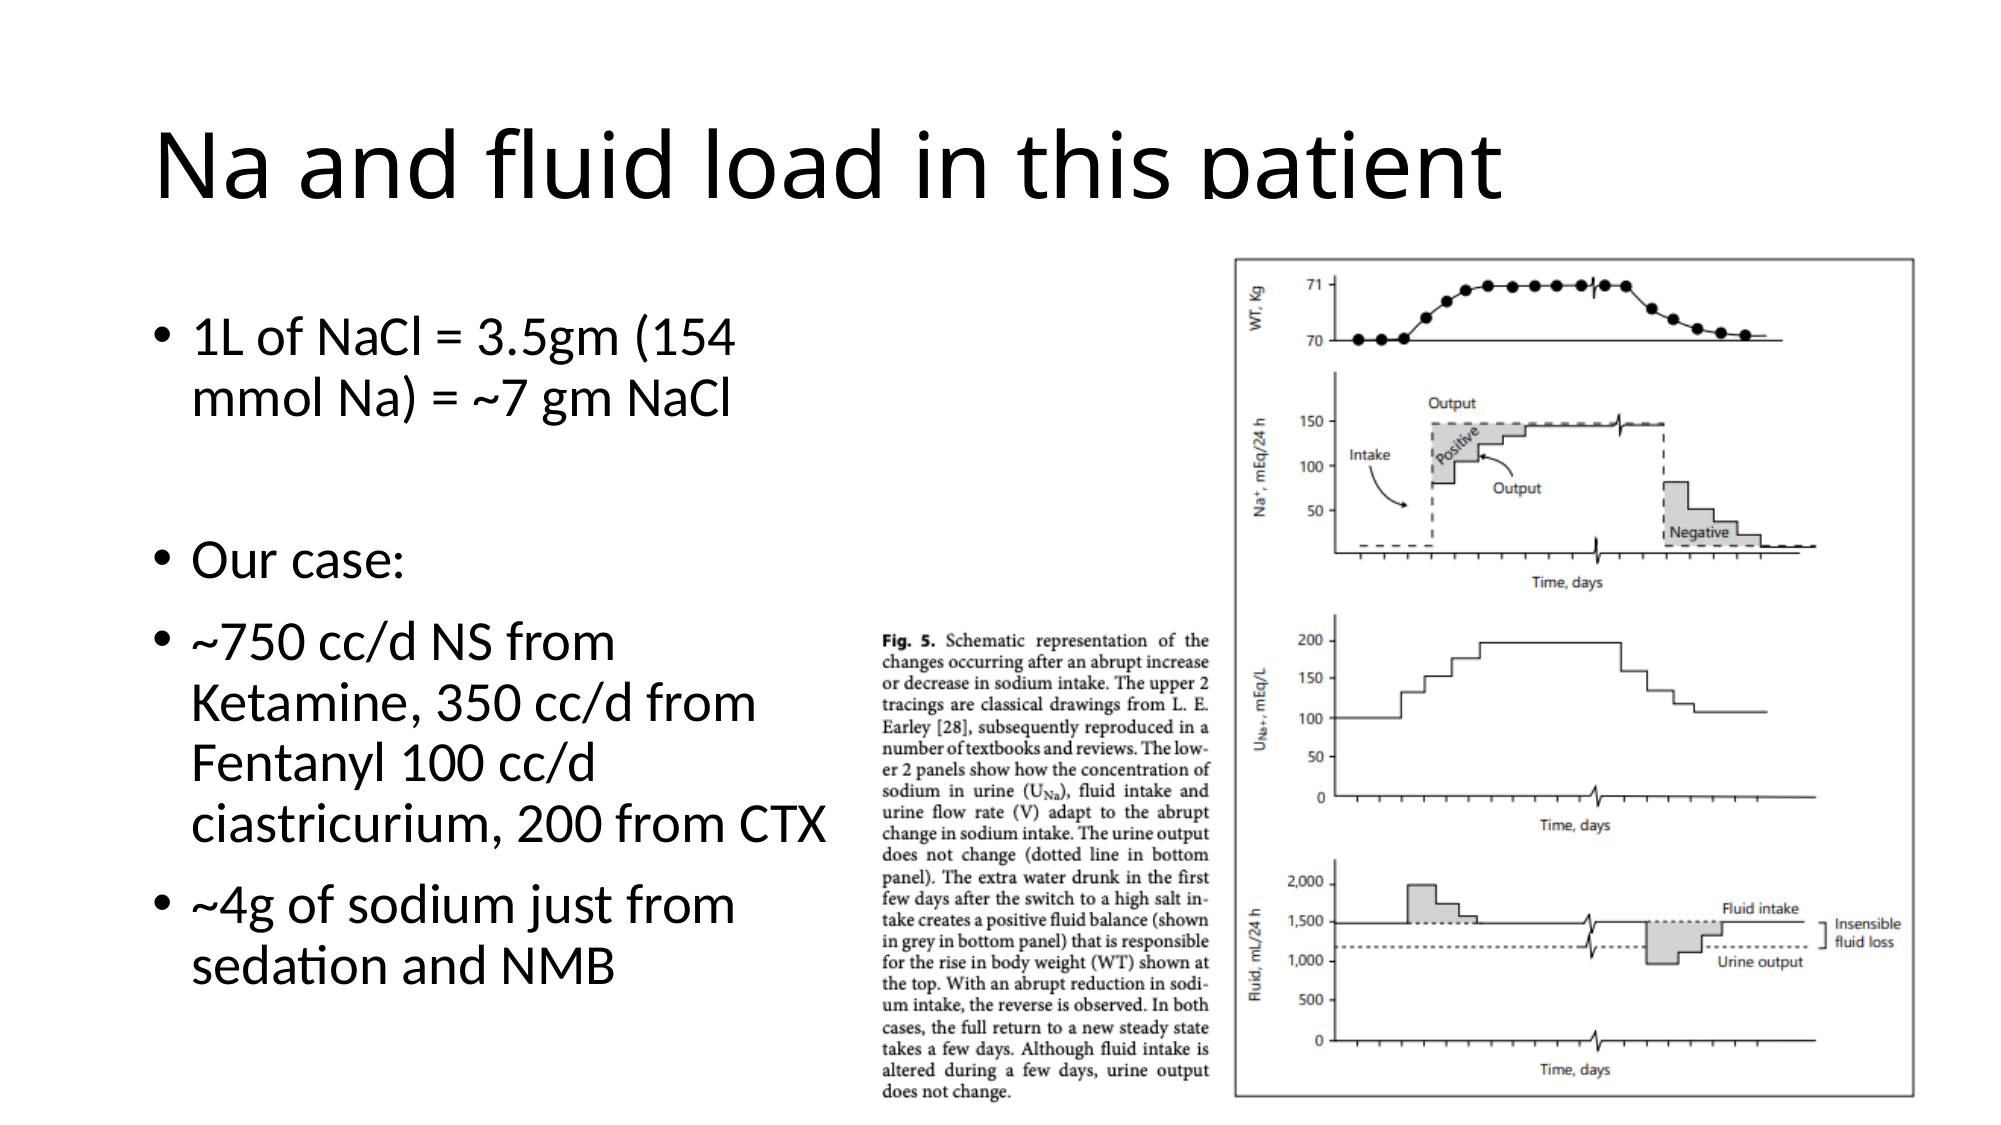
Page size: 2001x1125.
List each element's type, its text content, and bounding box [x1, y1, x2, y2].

list 1L of NaCl = 3.5gm (154 mmol Na) = ~7 gm NaCl Our case: ~750 cc/d NS from Ketamine, 350 cc/d from Fentanyl 100 cc/d ciastricurium, 200 from CTX ~4g of sodium just from sedation and NMB [137, 299, 844, 1014]
title Na and fluid load in this patient [137, 59, 1863, 278]
picture [844, 199, 1947, 1125]
